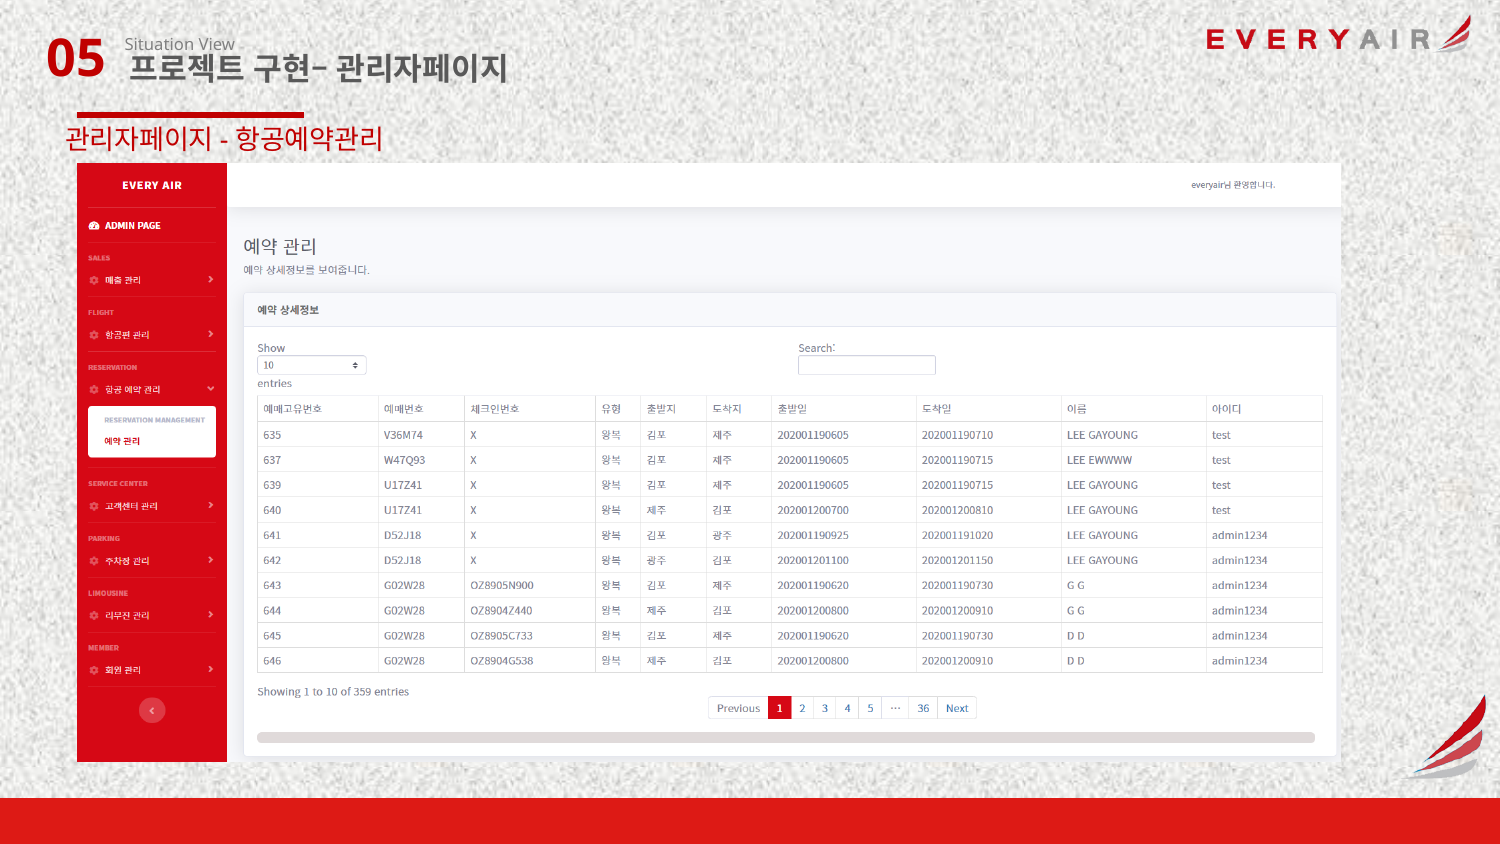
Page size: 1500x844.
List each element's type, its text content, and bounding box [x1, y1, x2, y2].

picture [0, 0, 1500, 798]
text_box [0, 798, 1500, 844]
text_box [100, 26, 540, 96]
text_box 05 [17, 16, 136, 95]
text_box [64, 114, 385, 163]
